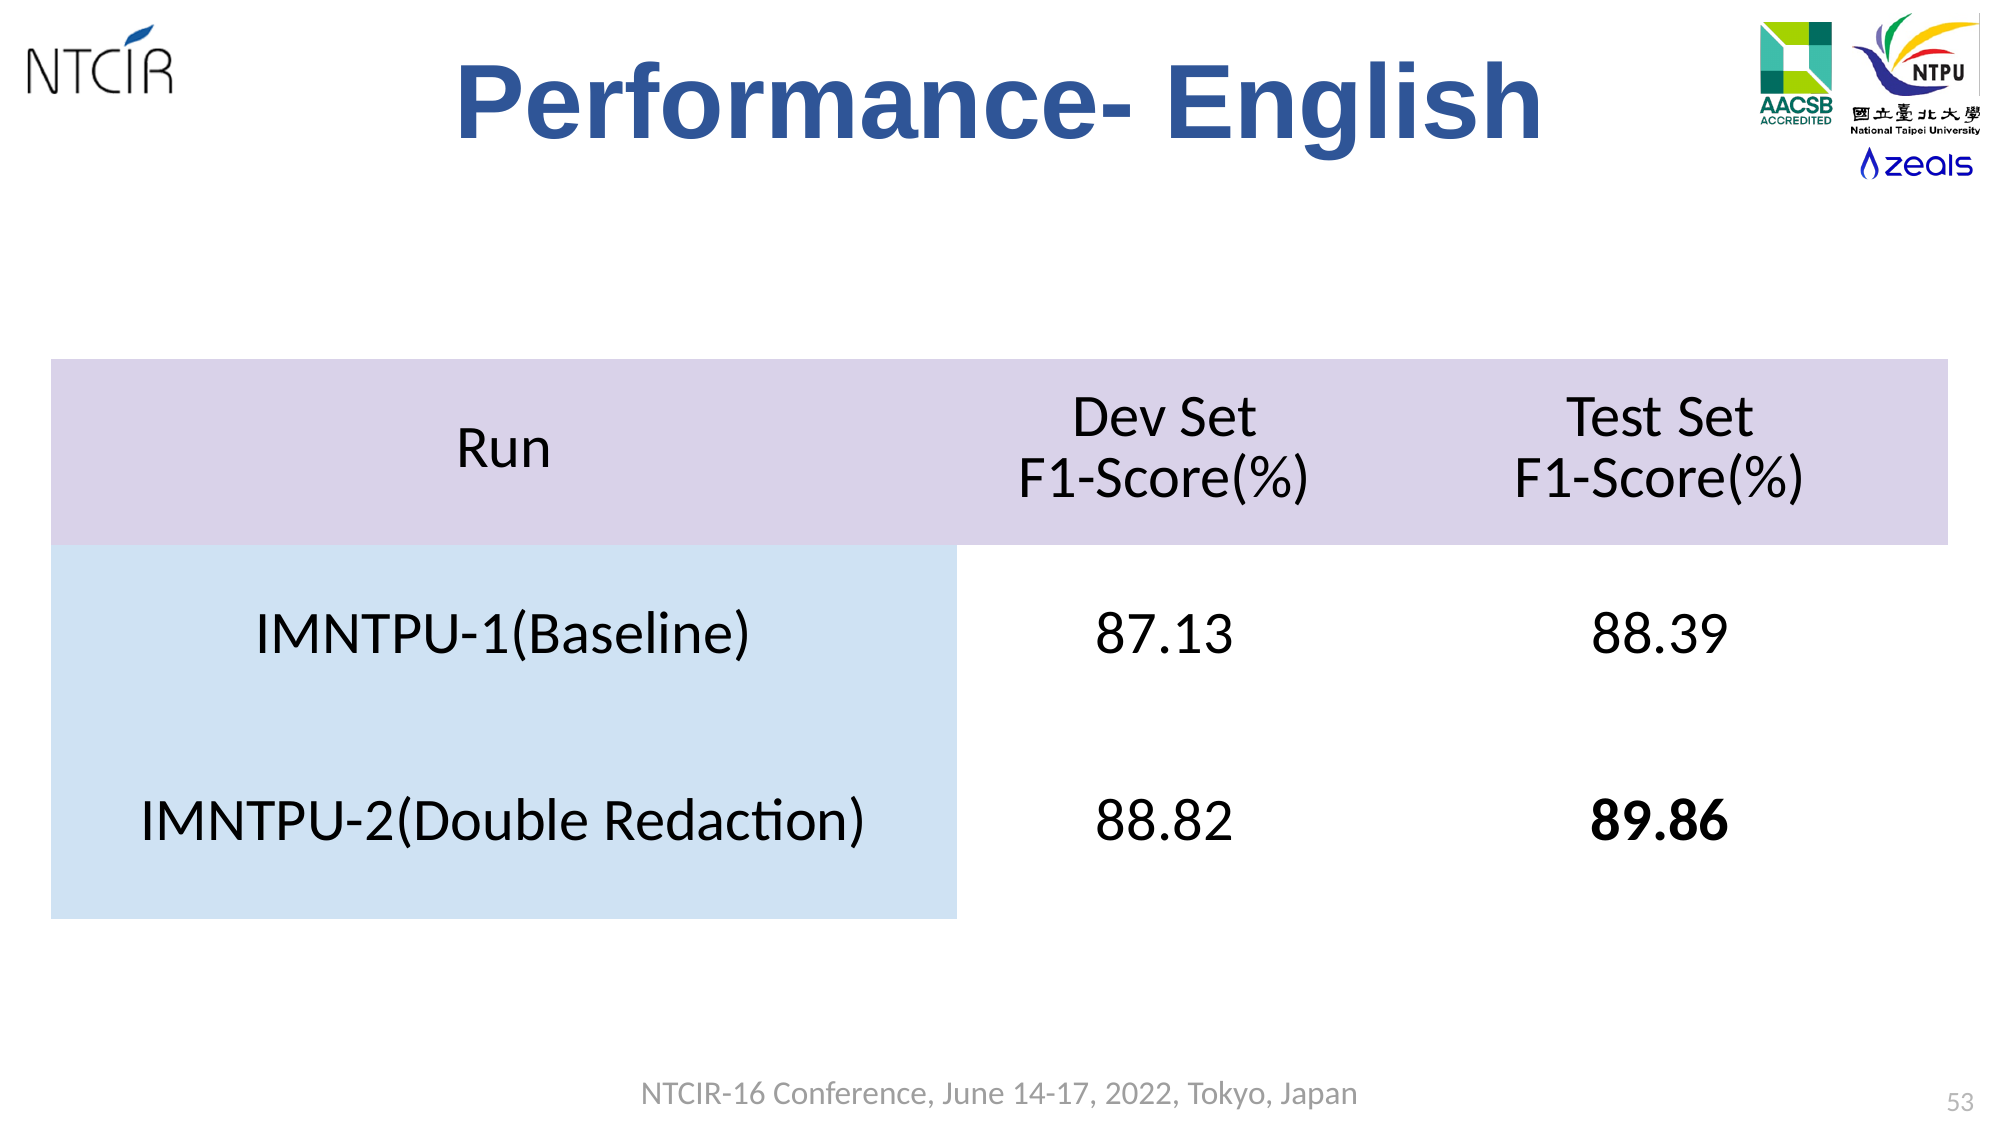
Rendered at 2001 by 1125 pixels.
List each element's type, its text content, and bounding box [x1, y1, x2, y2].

table_header Run [51, 359, 957, 545]
table_cell IMNTPU-1(Baseline) [51, 545, 957, 732]
text_box NTCIR-16 Conference, June 14-17, 2022, Tokyo, Japan [493, 1047, 1507, 1125]
table_cell IMNTPU-2(Double Redaction) [51, 732, 957, 919]
picture [1851, 13, 1982, 193]
slide_number 53 [1829, 1063, 1995, 1120]
table_cell 88.82 [957, 732, 1373, 919]
table_cell 89.86 [1373, 732, 1948, 919]
table_cell 87.13 [957, 545, 1373, 732]
table_header Dev Set F1-Score(%) [957, 359, 1373, 545]
table_header Test Set F1-Score(%) [1373, 359, 1948, 545]
picture [1755, 22, 1834, 127]
table_cell 88.39 [1373, 545, 1948, 732]
title Performance- English [0, 2, 2000, 207]
picture [5, 0, 192, 162]
